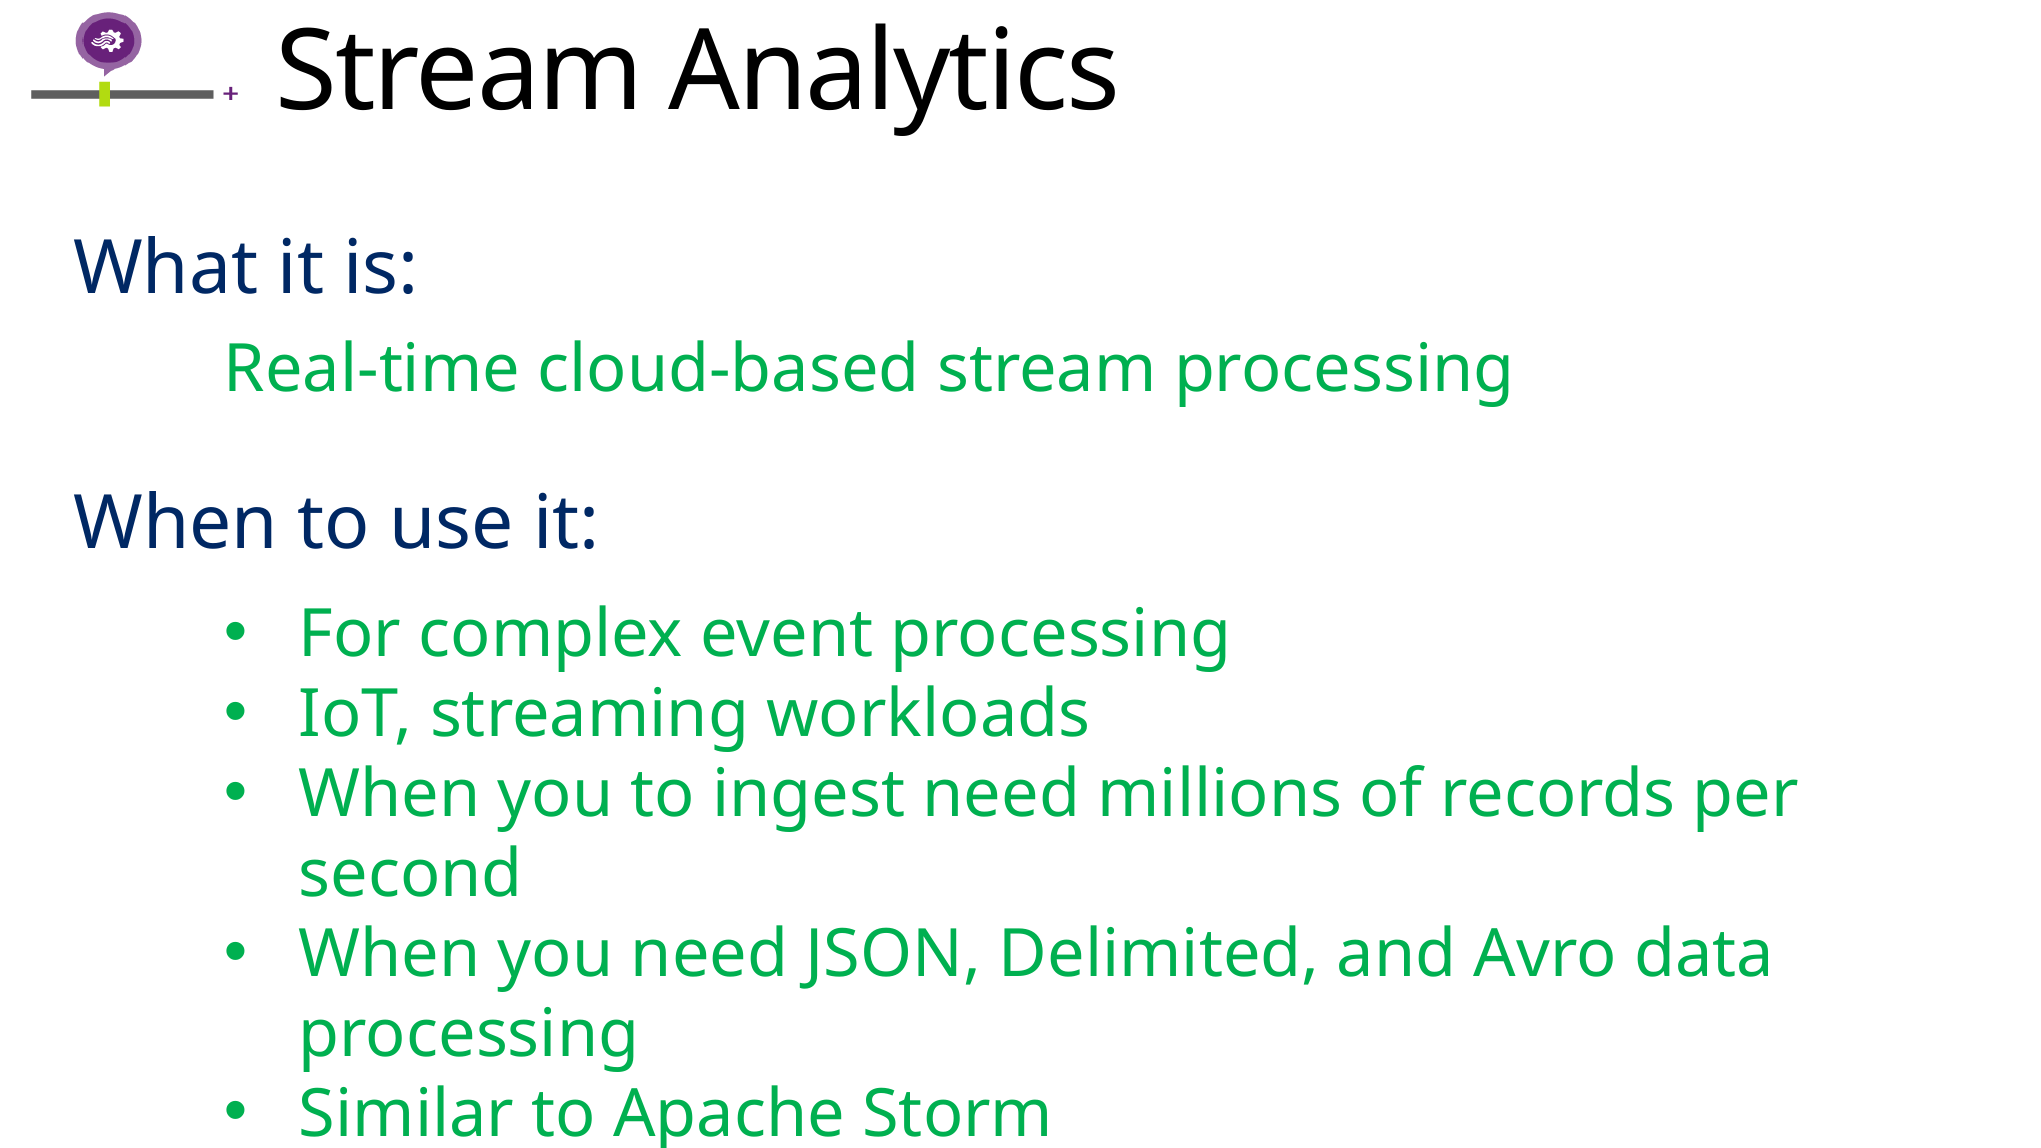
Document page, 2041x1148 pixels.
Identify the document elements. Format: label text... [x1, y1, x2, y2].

text_box Real-time cloud-based stream processing [208, 317, 1960, 412]
text_box What it is: [58, 211, 526, 316]
text_box For complex event processing IoT, streaming workloads When you to ingest need millions of records per second When you need JSON, Delimited, and Avro data processing Similar to Apache Storm [208, 582, 2017, 1148]
title Stream Analytics [253, 0, 1426, 116]
text_box When to use it: [58, 466, 626, 571]
picture [0, 0, 253, 119]
